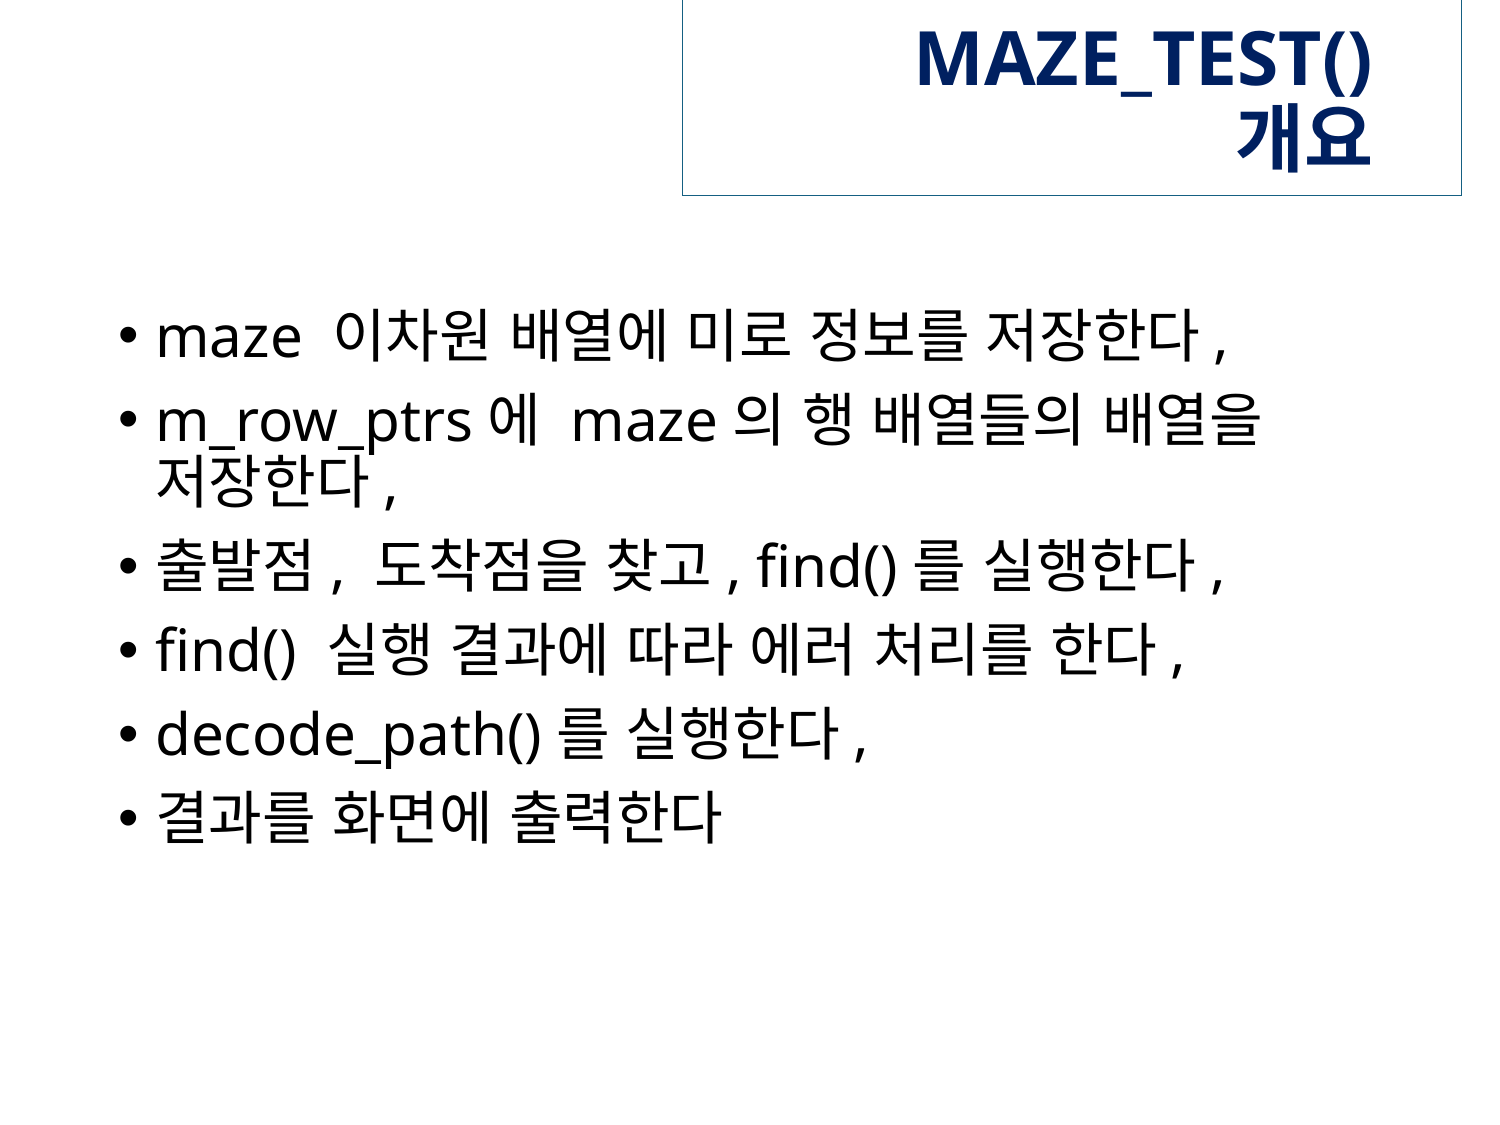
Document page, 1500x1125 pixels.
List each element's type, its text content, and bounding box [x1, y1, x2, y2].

list maze 이차원 배열에 미로 정보를 저장한다, m_row_ptrs에 maze의 행 배열들의 배열을 저장한다, 출발점, 도착점을 찾고, find()를 실행한다, find() 실행 결과에 따라 에러 처리를 한다, decode_path()를 실행한다, 결과를 화면에 출력한다 [103, 299, 1500, 1014]
title MAZE_TEST() 개요 [682, 0, 1462, 196]
